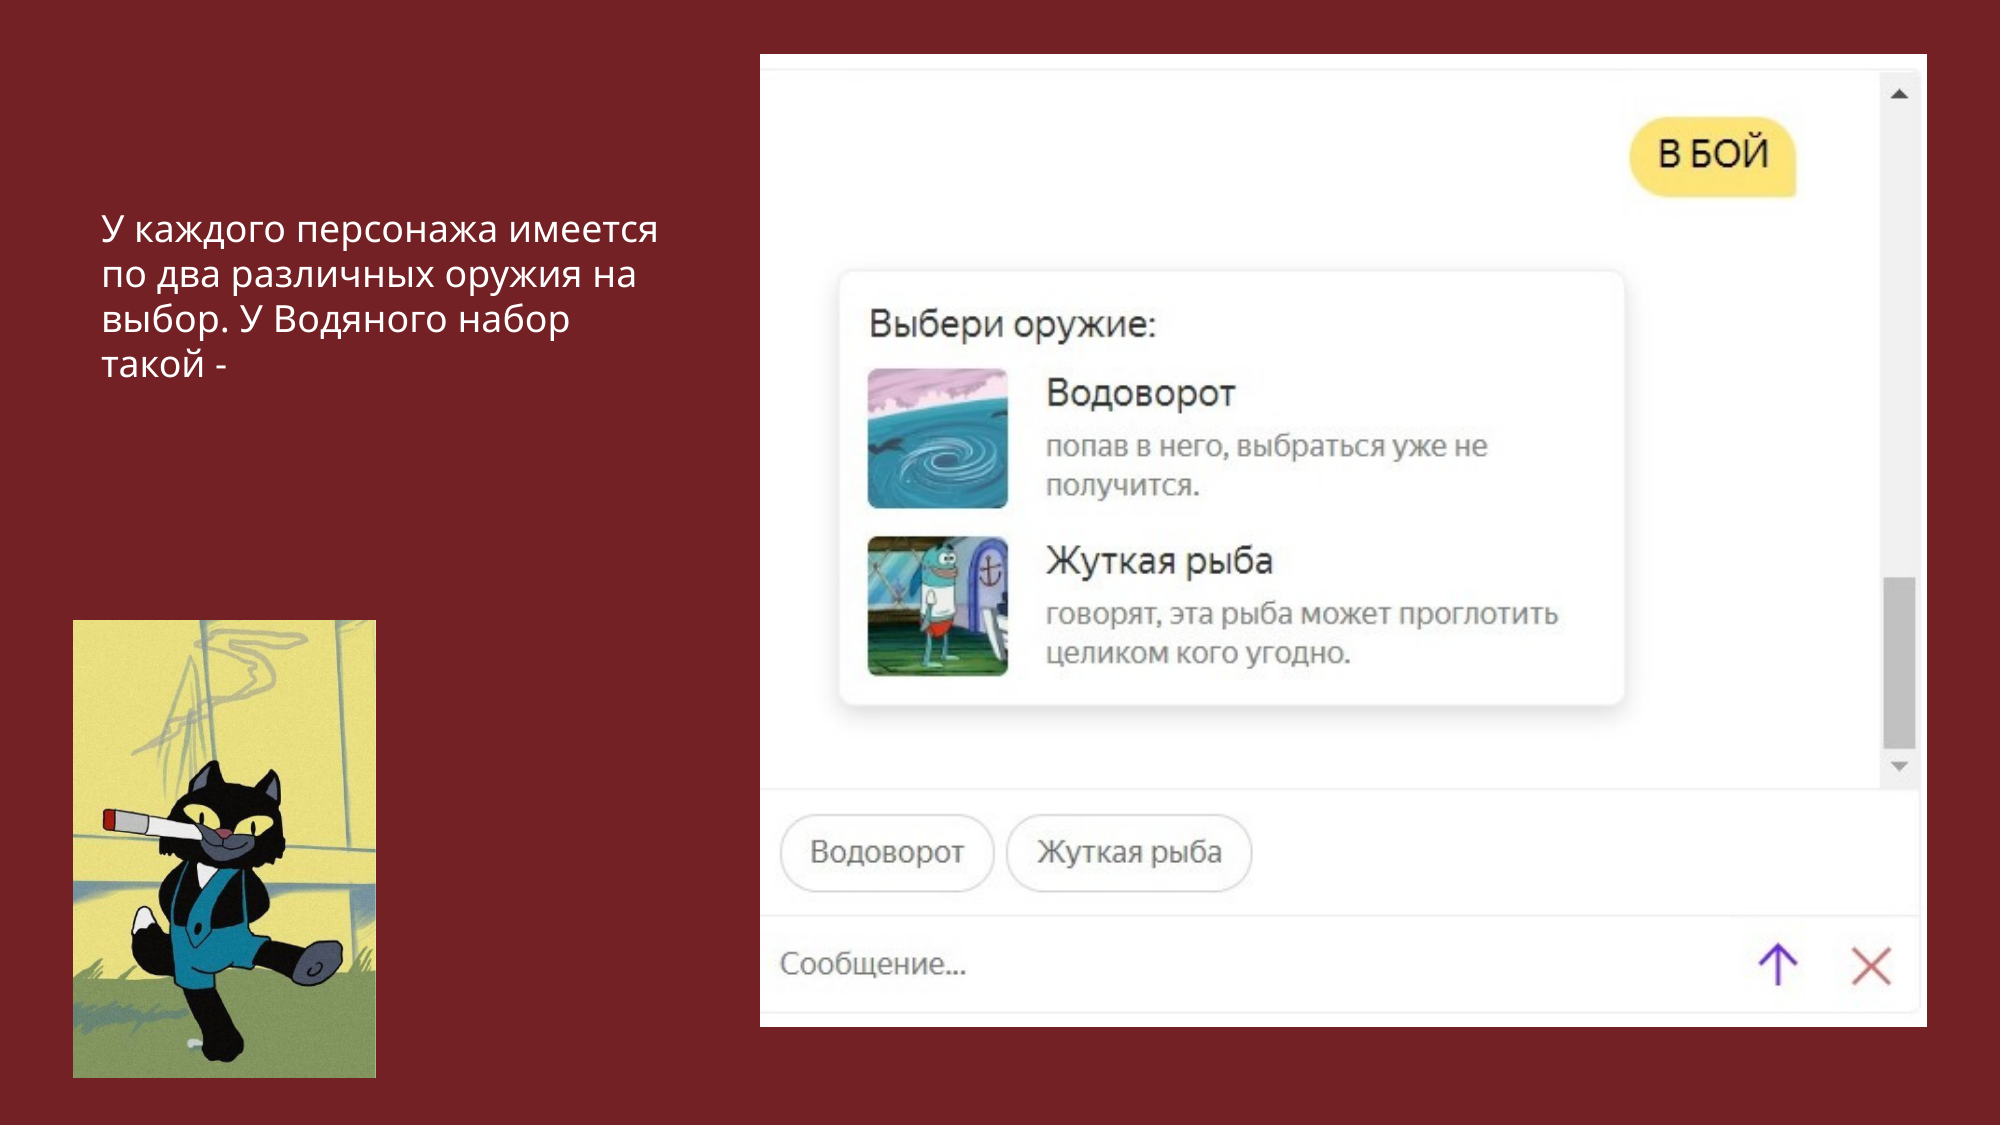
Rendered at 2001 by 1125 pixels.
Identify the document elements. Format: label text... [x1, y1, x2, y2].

picture [760, 54, 1927, 1028]
text_box У каждого персонажа имеется по два различных оружия на выбор. У Водяного набор такой - [86, 197, 701, 393]
picture [73, 620, 376, 1078]
